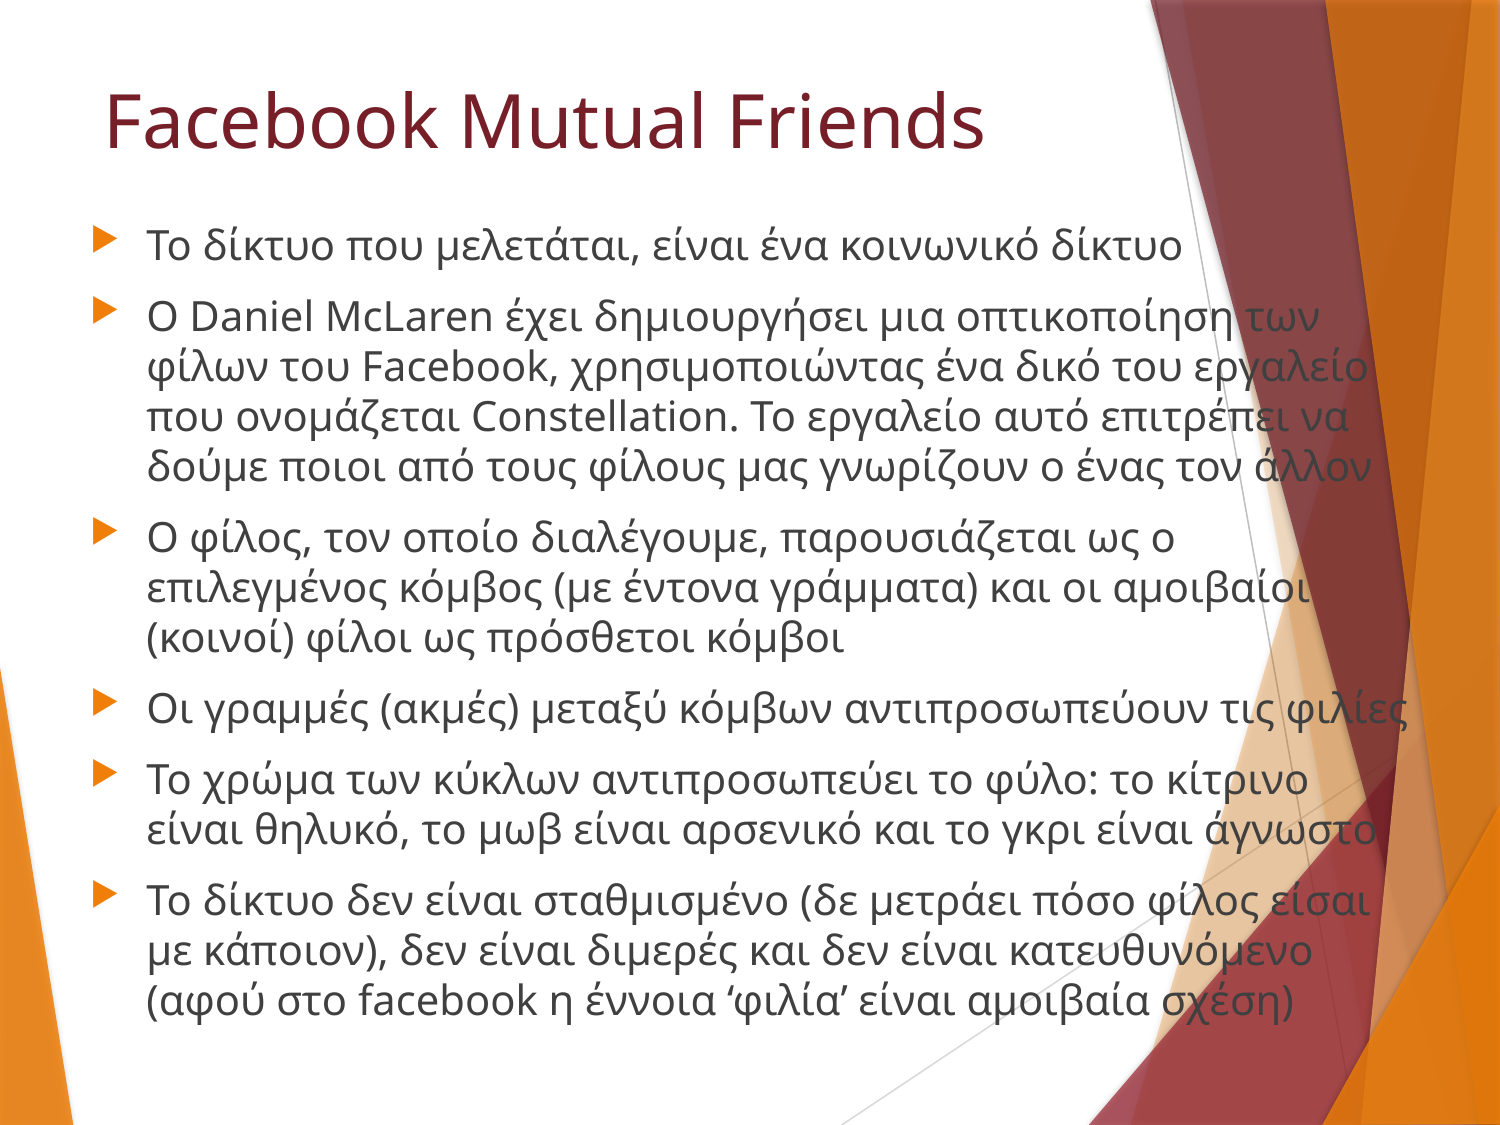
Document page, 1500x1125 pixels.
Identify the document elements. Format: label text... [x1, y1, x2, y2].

list Το δίκτυο που μελετάται, είναι ένα κοινωνικό δίκτυο Ο Daniel McLaren έχει δημιουργήσει μια οπτικοποίηση των φίλων του Facebook, χρησιμοποιώντας ένα δικό του εργαλείο που ονομάζεται Constellation. Το εργαλείο αυτό επιτρέπει να δούμε ποιοι από τους φίλους μας γνωρίζουν ο ένας τον άλλον Ο φίλος, τον οποίο διαλέγουμε, παρουσιάζεται ως ο επιλεγμένος κόμβος (με έντονα γράμματα) και οι αμοιβαίοι (κοινοί) φίλοι ως πρόσθετοι κόμβοι Οι γραμμές (ακμές) μεταξύ κόμβων αντιπροσωπεύουν τις φιλίες Το χρώμα των κύκλων αντιπροσωπεύει το φύλο: το κίτρινο είναι θηλυκό, το μωβ είναι αρσενικό και το γκρι είναι άγνωστο Το δίκτυο δεν είναι σταθμισμένο (δε μετράει πόσο φίλος είσαι με κάποιον), δεν είναι διμερές και δεν είναι κατευθυνόμενο (αφού στο facebook η έννοια ‘φιλία’ είναι αμοιβαία σχέση) [75, 210, 1425, 1032]
text_box Facebook Mutual Friends [88, 66, 1155, 172]
